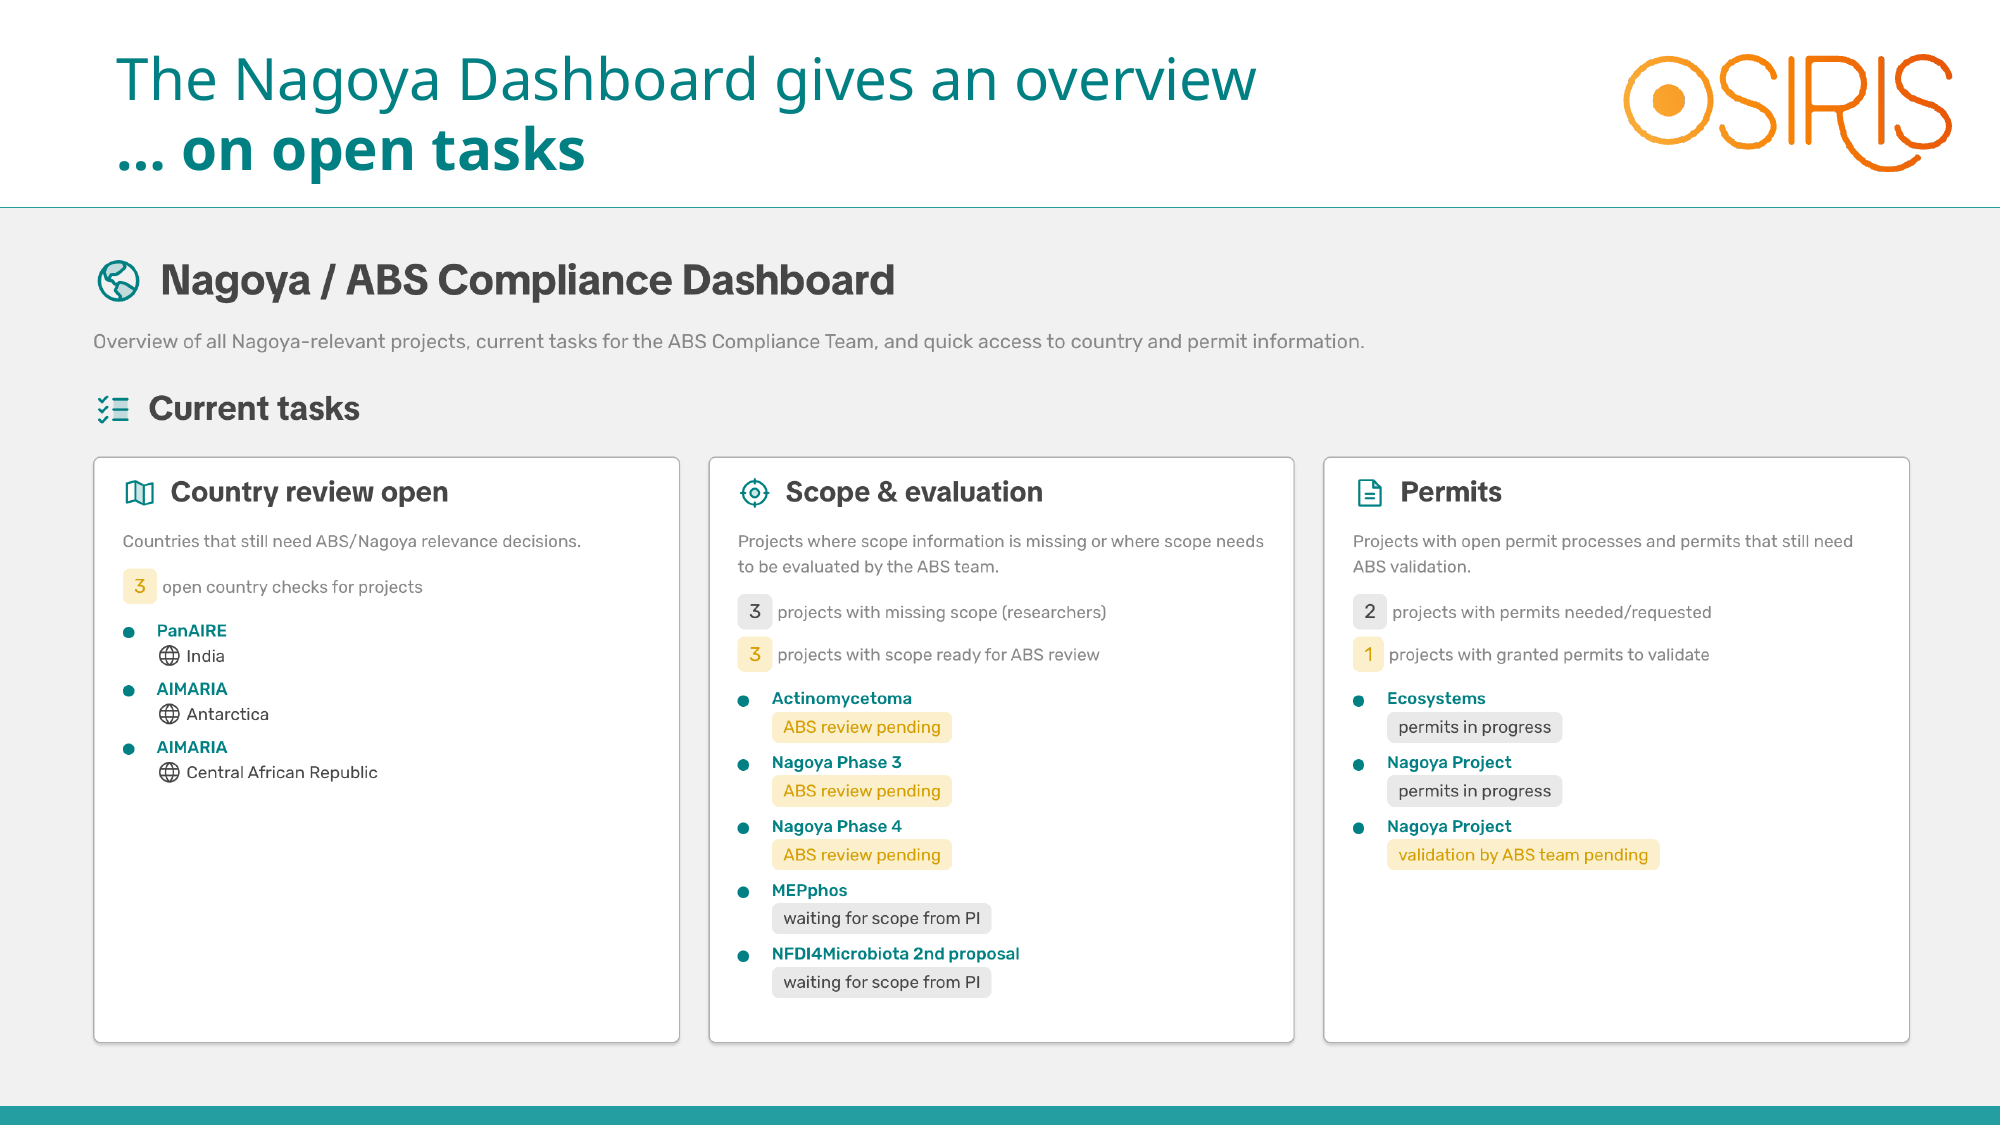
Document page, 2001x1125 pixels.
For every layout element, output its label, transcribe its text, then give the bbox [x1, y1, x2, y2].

title The Nagoya Dashboard gives an overview … on open tasks [102, 40, 1853, 185]
picture [72, 232, 1928, 1064]
picture [1853, 54, 1953, 172]
